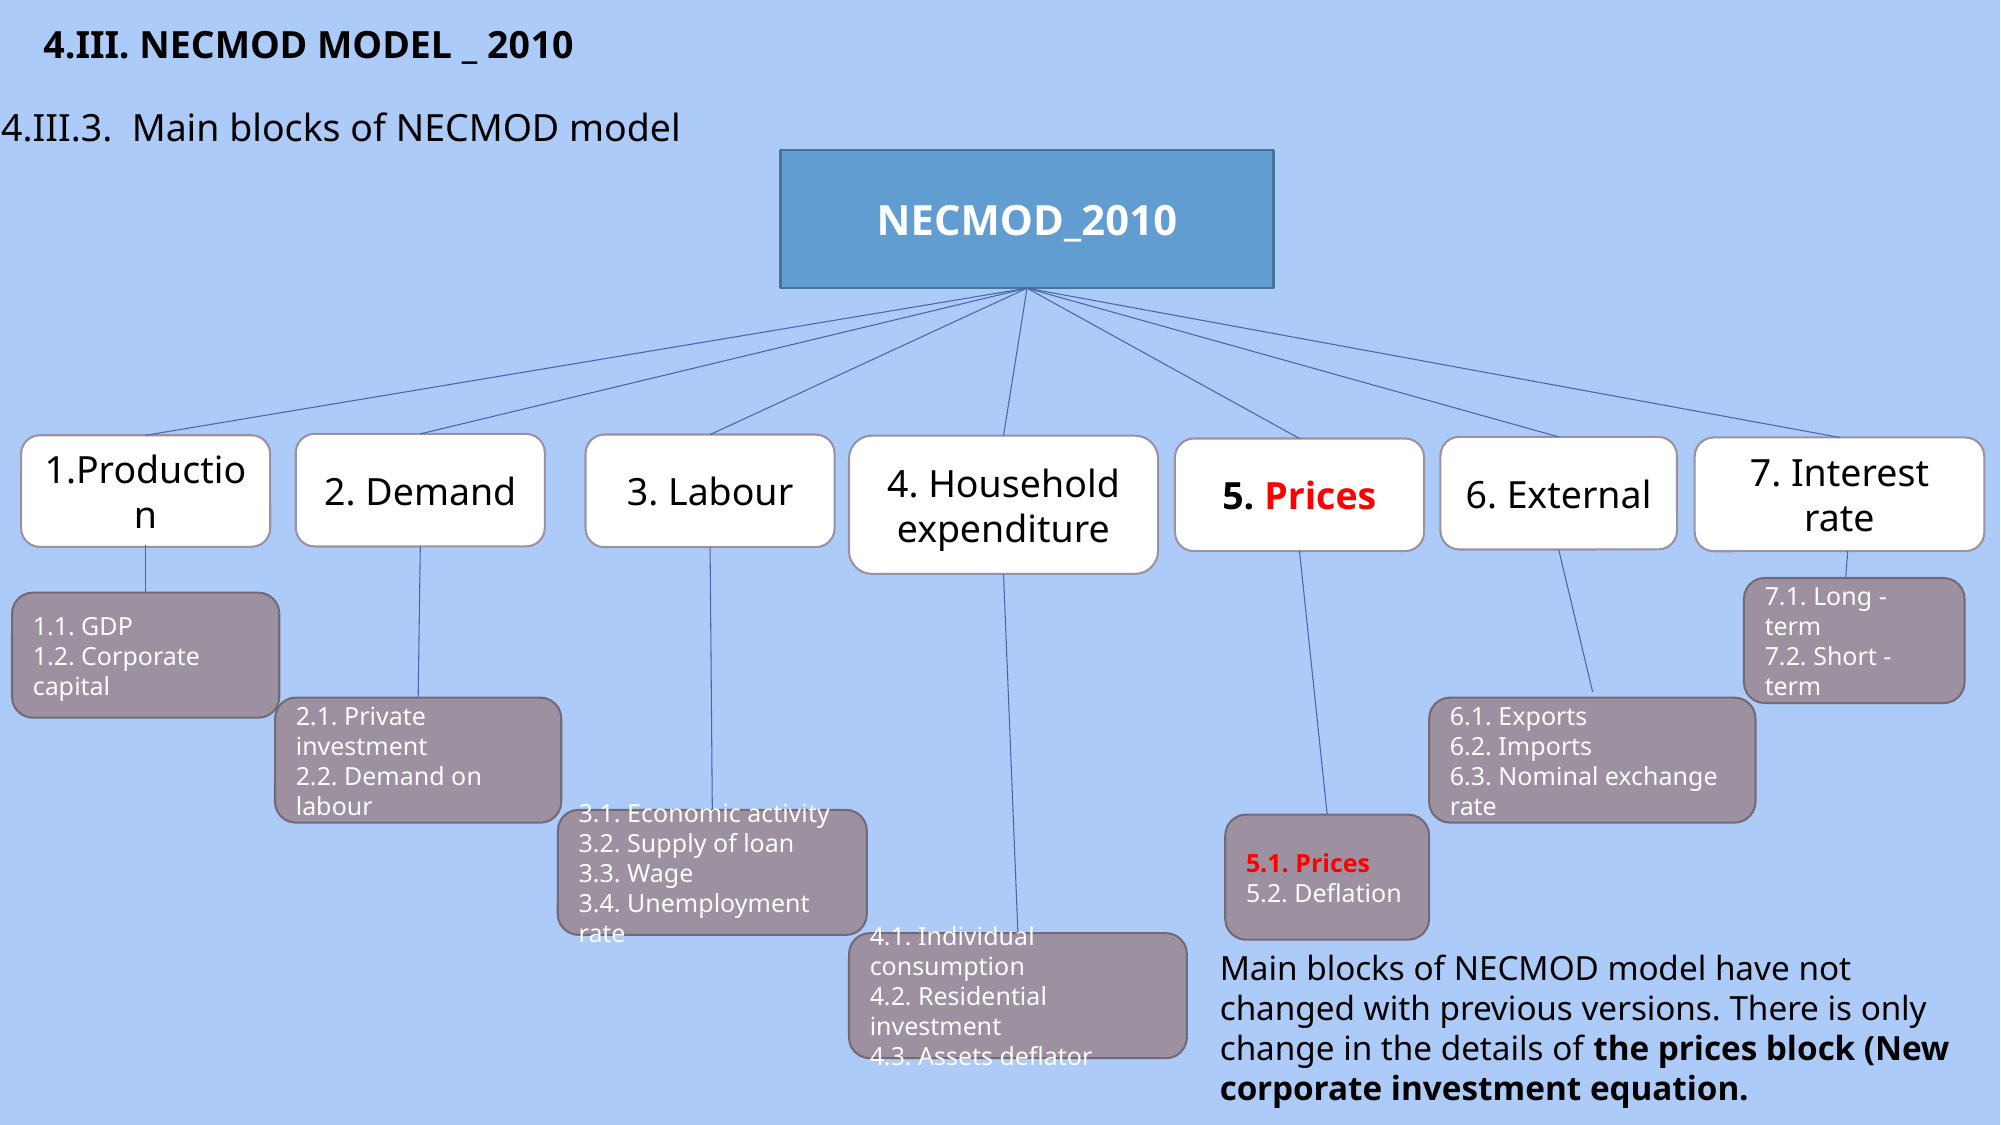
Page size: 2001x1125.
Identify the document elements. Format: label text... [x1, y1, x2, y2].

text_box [1299, 551, 1328, 815]
text_box NECMOD_2010 [779, 149, 1275, 288]
text_box 7.1. Long - term 7.2. Short - term [1742, 576, 1966, 705]
text_box 4.III.3. Main blocks of NECMOD model [0, 73, 697, 157]
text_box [1003, 573, 1018, 934]
text_box 4.III. NECMOD MODEL _ 2010 [28, 13, 589, 73]
text_box 5. Prices [1173, 438, 1426, 553]
text_box 2. Demand [294, 436, 546, 548]
text_box 2.1. Private investment 2.2. Demand on labour [273, 696, 563, 824]
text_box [420, 288, 709, 434]
text_box Main blocks of NECMOD model have not changed with previous versions. There is only change in the details of the prices block (New corporate investment equation. [1204, 939, 2000, 1115]
text_box 4.1. Individual consumption 4.2. Residential investment 4.3. Assets deflator [847, 932, 1188, 1060]
text_box 6. External [1439, 438, 1679, 551]
text_box 3.1. Economic activity 3.2. Supply of loan 3.3. Wage 3.4. Unemployment rate [556, 808, 868, 936]
text_box 5.1. Prices 5.2. Deflation [1224, 813, 1431, 939]
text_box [1027, 288, 1840, 438]
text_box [709, 288, 1003, 435]
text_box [145, 288, 1003, 436]
text_box 4. Household expenditure [847, 436, 1160, 575]
text_box 7. Interest rate [1693, 436, 1986, 553]
text_box 3. Labour [584, 436, 836, 549]
text_box 1.Production [20, 434, 272, 548]
text_box 6.1. Exports 6.2. Imports 6.3. Nominal exchange rate [1428, 696, 1757, 824]
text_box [1558, 549, 1593, 692]
text_box 1.1. GDP 1.2. Corporate capital [10, 591, 281, 719]
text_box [1003, 288, 1026, 436]
